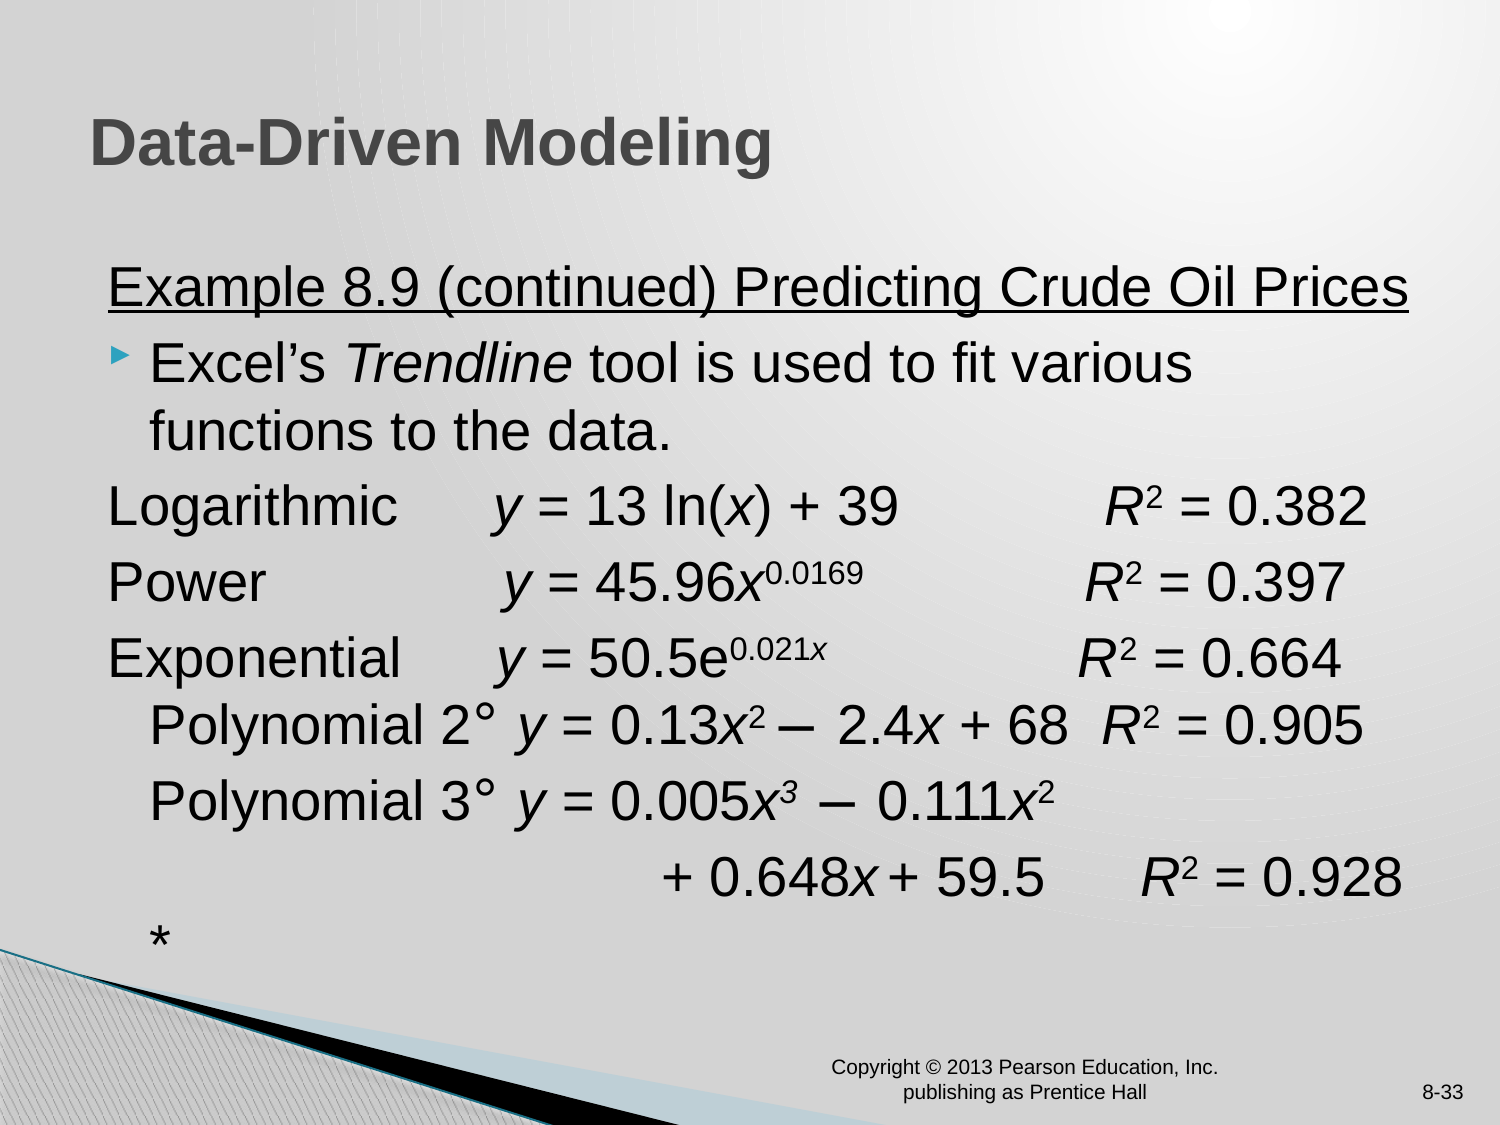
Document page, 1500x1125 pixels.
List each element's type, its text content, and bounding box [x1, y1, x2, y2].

title Data-Driven Modeling [75, 45, 1425, 233]
slide_number 8-33 [1362, 1051, 1479, 1112]
list Example 8.9 (continued) Predicting Crude Oil Prices Excel’s Trendline tool is used to fit various functions to the data. Logarithmic y = 13 ln(x) + 39 R2 = 0.382 Power y = 45.96x0.0169 R2 = 0.397 Exponential y = 50.5e0.021x R2 = 0.664 Polynomial 2° y = 0.13x2 − 2.4x + 68 R2 = 0.905 Polynomial 3° y = 0.005x3 − 0.111x2 + 0.648x + 59.5 R2 = 0.928 * [74, 242, 1451, 986]
footer Copyright © 2013 Pearson Education, Inc. publishing as Prentice Hall [812, 1051, 1238, 1112]
